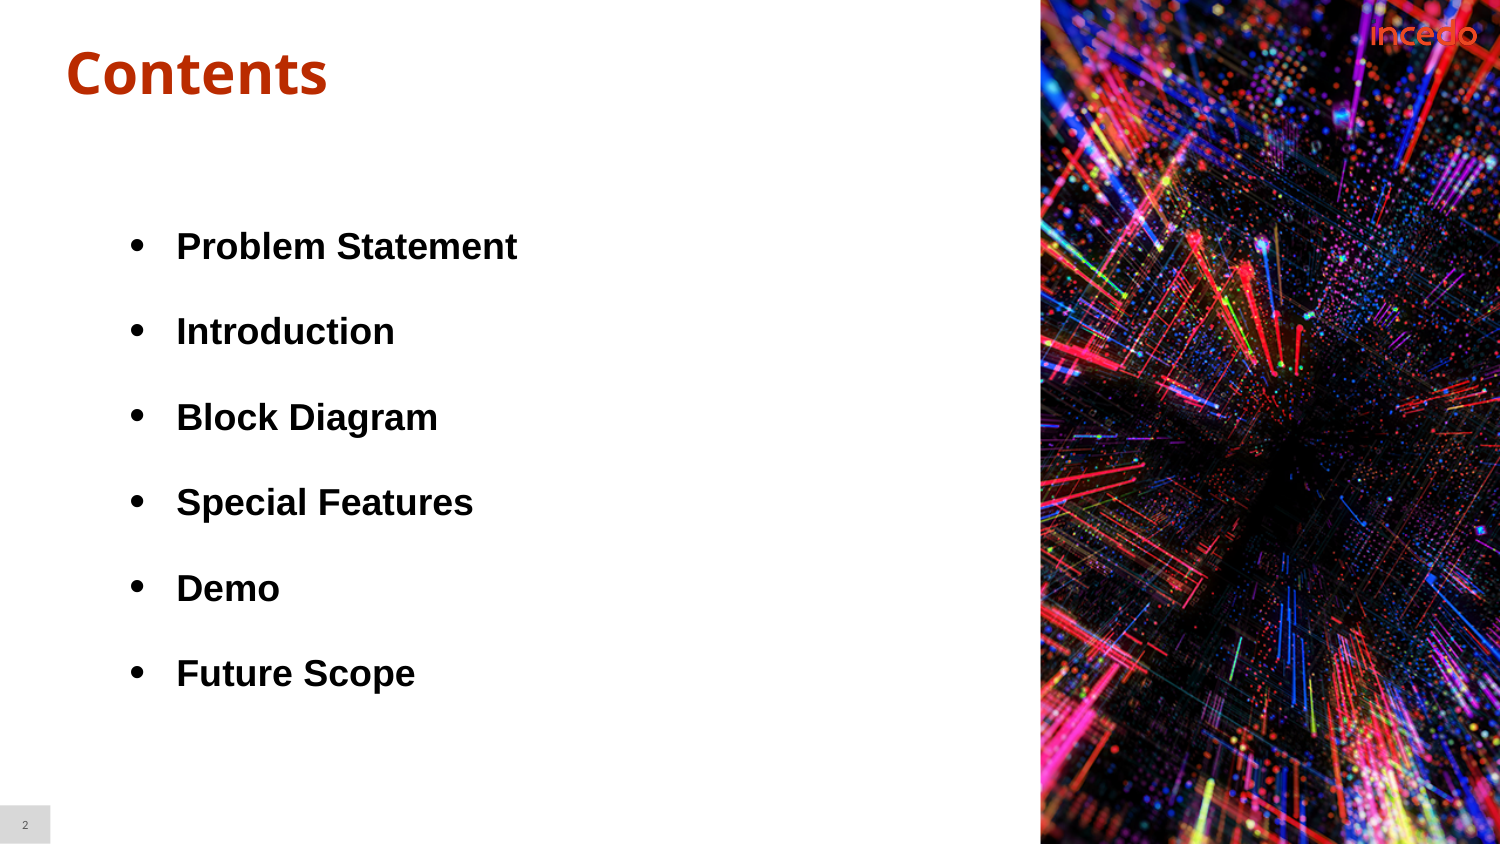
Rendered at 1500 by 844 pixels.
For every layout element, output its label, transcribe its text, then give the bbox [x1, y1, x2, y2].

picture [0, 0, 1500, 844]
list Problem Statement Introduction Block Diagram Special Features Demo Future Scope [92, 167, 817, 500]
slide_number 2 [0, 805, 51, 844]
text_box Contents [50, 28, 1113, 167]
